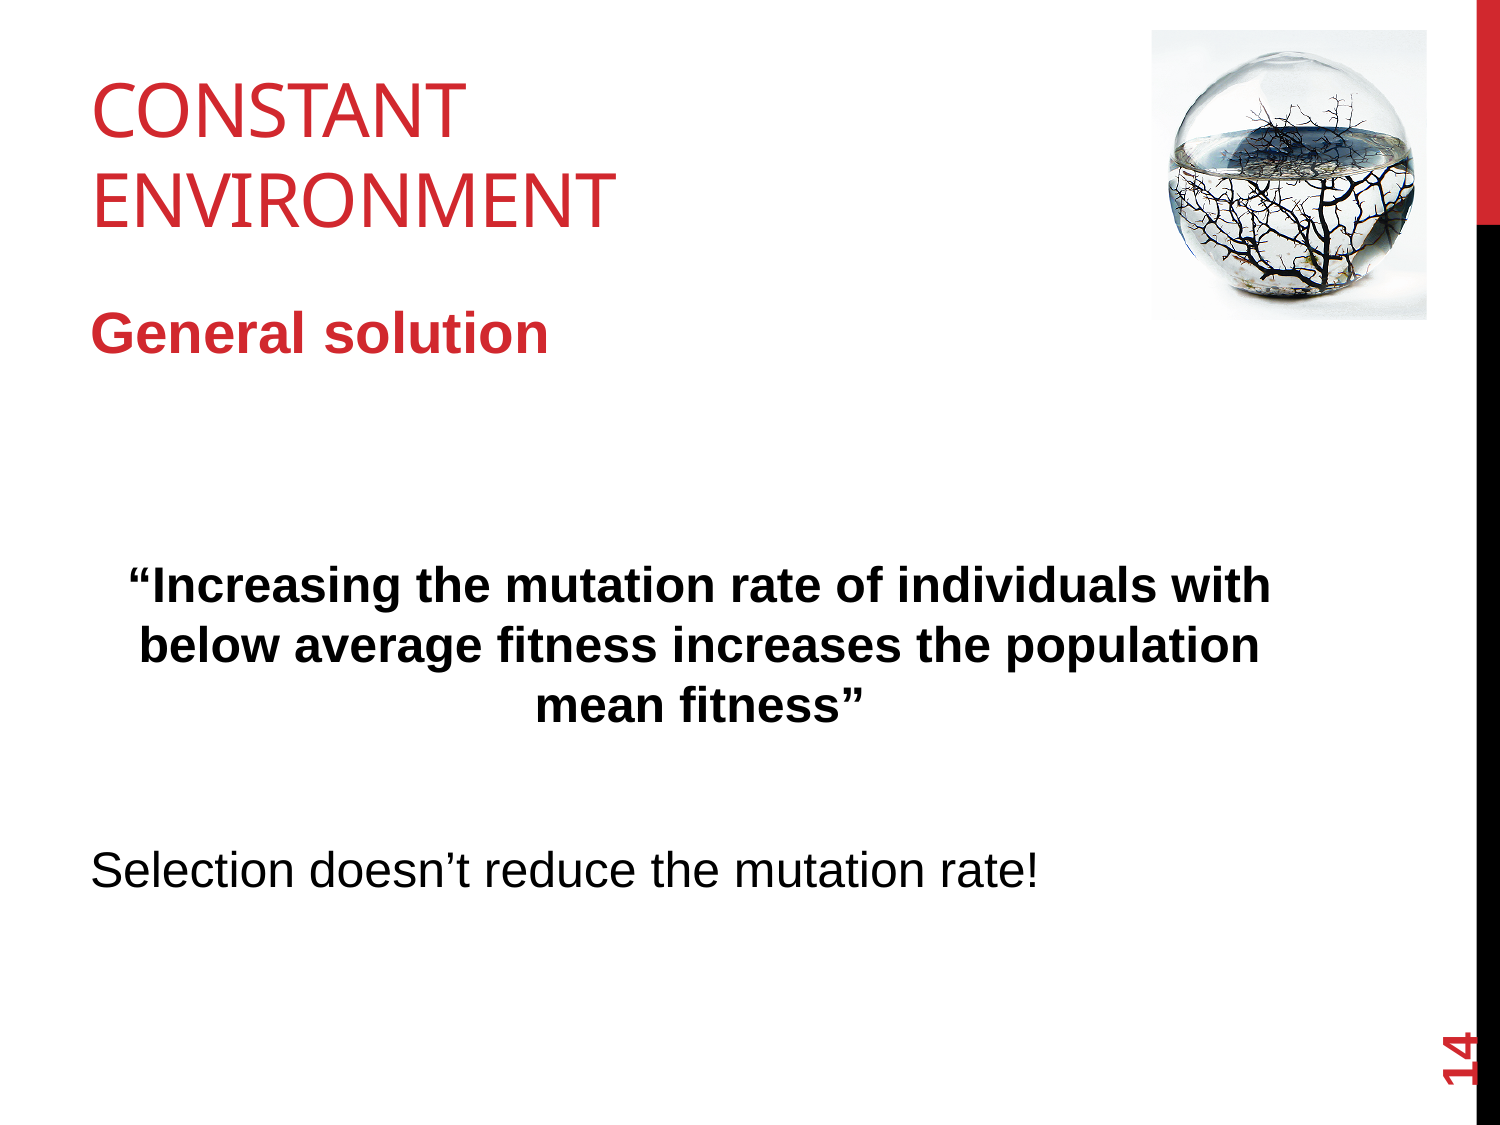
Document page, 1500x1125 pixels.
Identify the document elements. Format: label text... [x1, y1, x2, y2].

slide_number 14 [1427, 887, 1488, 1104]
picture [1151, 30, 1428, 320]
title Constant environment [75, 25, 1025, 250]
